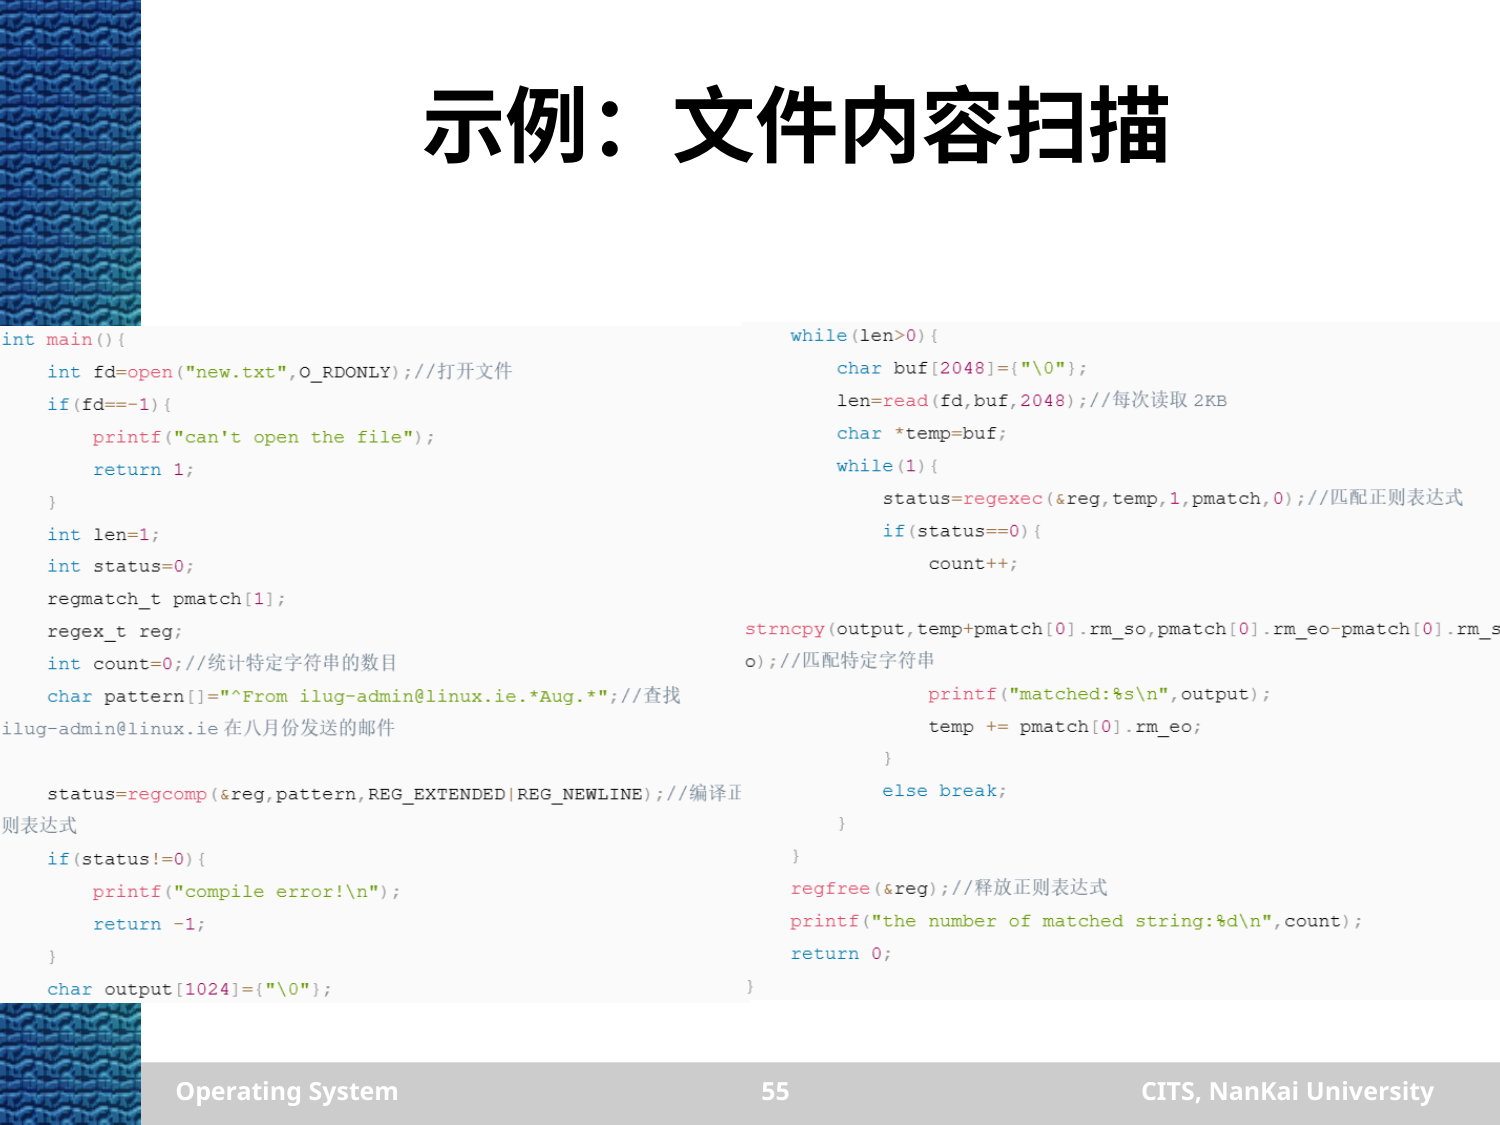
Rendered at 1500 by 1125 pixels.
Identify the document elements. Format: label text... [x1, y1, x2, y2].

title 示例：文件内容扫描 [159, 50, 1436, 197]
slide_number 55 [600, 1067, 951, 1118]
footer CITS, NanKai University [974, 1067, 1451, 1118]
slide_number Operating System [160, 1067, 574, 1118]
picture [0, 0, 1500, 1125]
